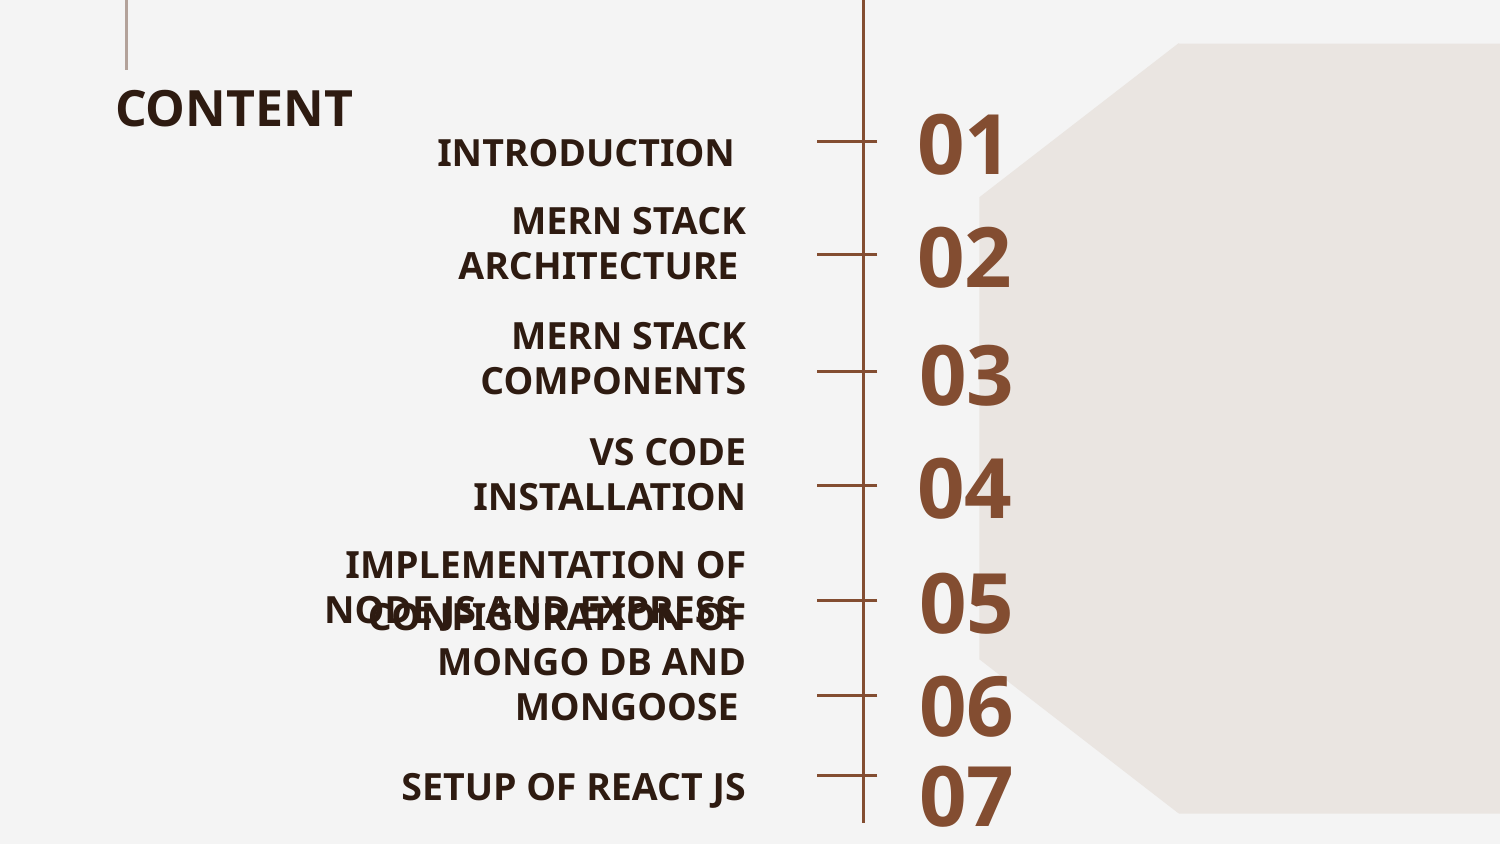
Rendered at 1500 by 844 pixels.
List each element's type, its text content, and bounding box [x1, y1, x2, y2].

title 04 [902, 438, 1093, 534]
title INTRODUCTION [380, 94, 751, 189]
title MERN STACK ARCHITECTURE [272, 206, 762, 302]
title 01 [902, 94, 1093, 189]
text_box 05 [904, 534, 1054, 638]
text_box 07 [904, 728, 1397, 844]
title SETUP OF REACT JS [272, 728, 762, 824]
title CONFIGURATION OF MONGO DB AND MONGOOSE [249, 647, 762, 743]
title 03 [904, 324, 1095, 420]
title VS CODE INSTALLATION [391, 438, 762, 534]
title MERN STACK COMPONENTS [294, 322, 762, 418]
title CONTENT [100, 61, 520, 217]
title 02 [902, 206, 1093, 302]
text_box 06 [904, 638, 1397, 728]
title IMPLEMENTATION OF NODE JS AND EXPRESS [294, 551, 762, 646]
